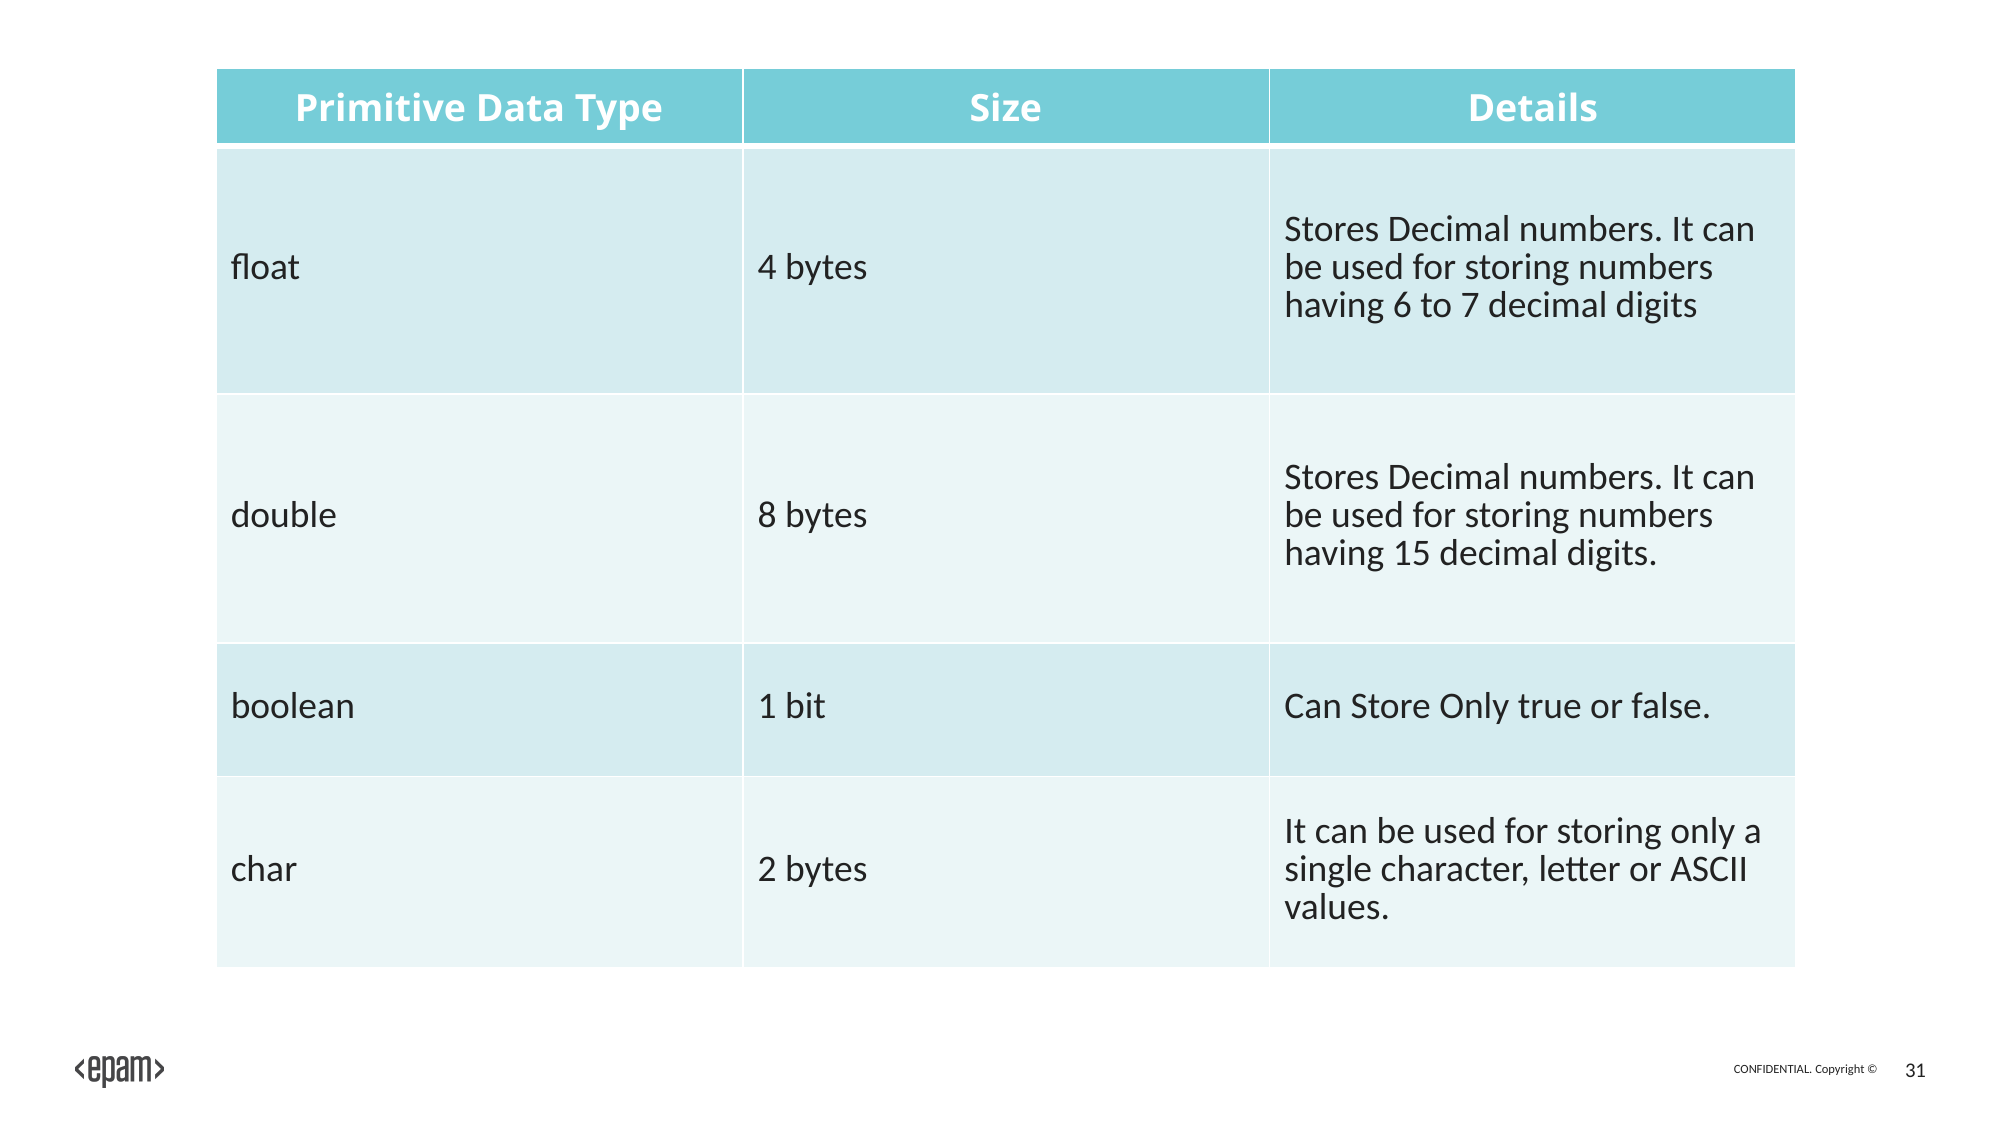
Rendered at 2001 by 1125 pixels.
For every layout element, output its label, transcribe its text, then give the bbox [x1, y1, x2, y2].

table_cell 2 bytes [744, 777, 1269, 967]
table_header Size [744, 69, 1269, 143]
table_cell It can be used for storing only a single character, letter or ASCII values. [1270, 777, 1795, 967]
table_header Primitive Data Type [217, 69, 742, 143]
table_cell 1 bit [744, 644, 1269, 776]
table_cell boolean [217, 644, 742, 776]
table_cell Can Store Only true or false. [1270, 644, 1795, 776]
table_cell double [217, 395, 742, 642]
table_header Details [1270, 69, 1795, 143]
table_cell float [217, 149, 742, 393]
table_cell char [217, 777, 742, 967]
table_cell Stores Decimal numbers. It can be used for storing numbers having 15 decimal digits. [1270, 395, 1795, 642]
table_cell 4 bytes [744, 149, 1269, 393]
table_cell Stores Decimal numbers. It can be used for storing numbers having 6 to 7 decimal digits [1270, 149, 1795, 393]
picture [75, 1056, 164, 1088]
table_cell 8 bytes [744, 395, 1269, 642]
